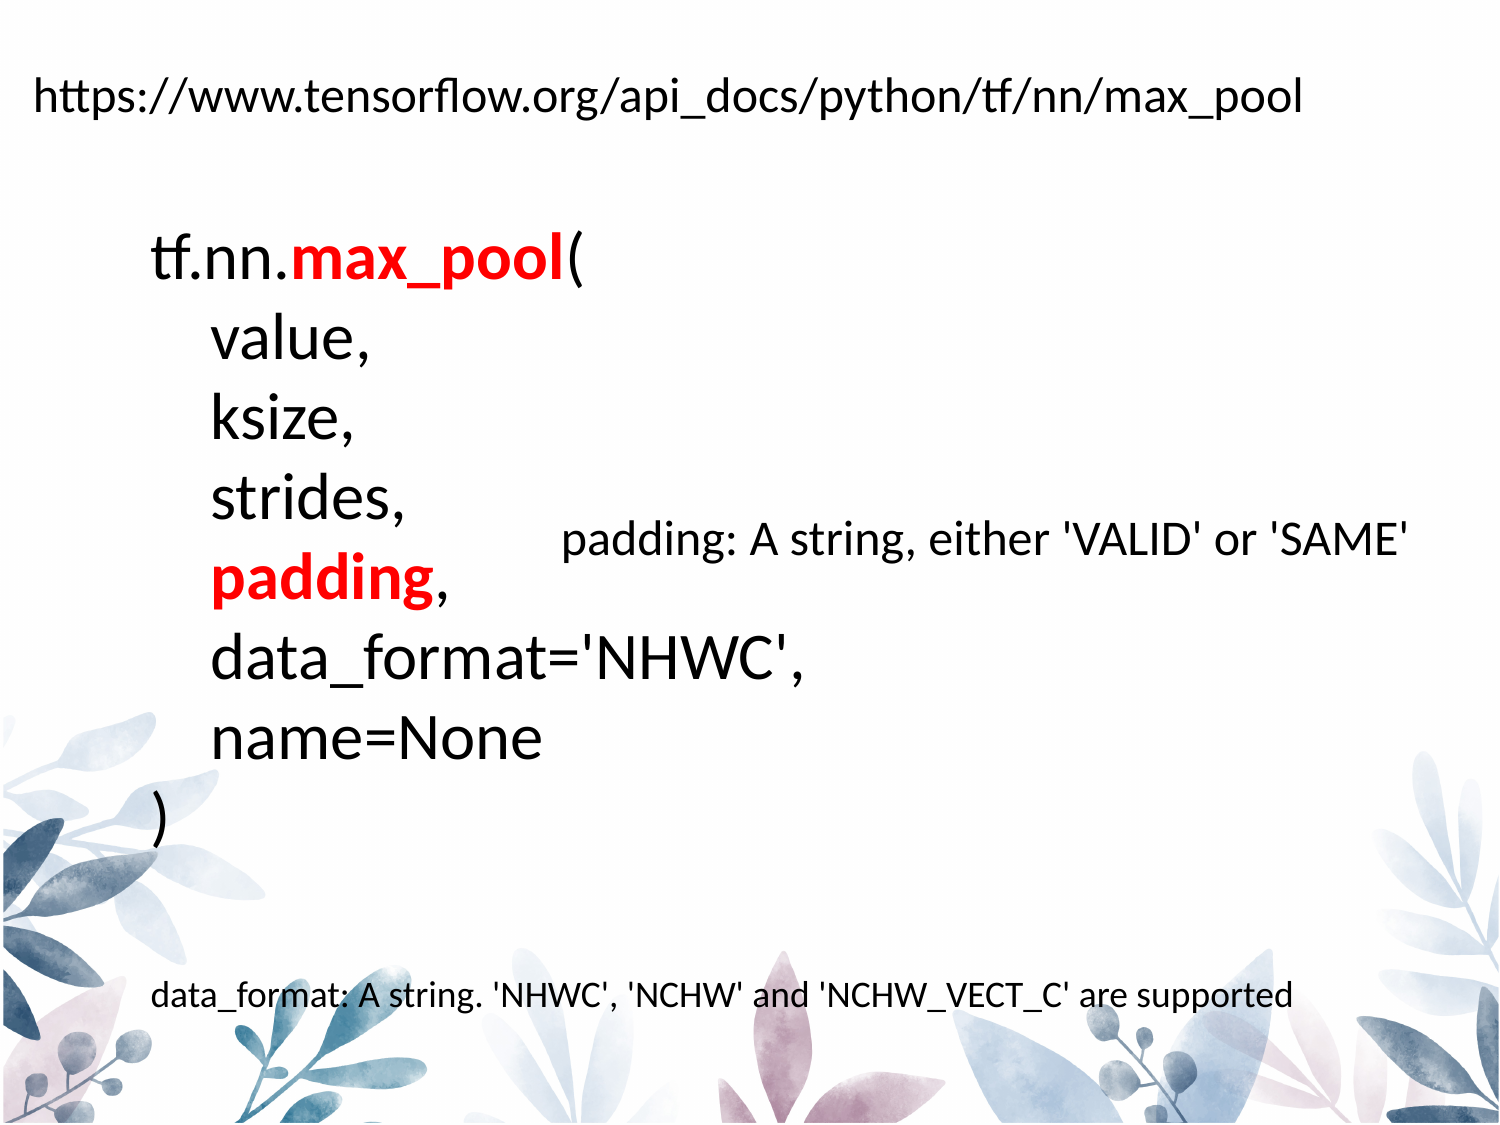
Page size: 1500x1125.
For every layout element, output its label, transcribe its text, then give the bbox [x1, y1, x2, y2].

picture [0, 0, 1500, 1125]
text_box data_format: A string. 'NHWC', 'NCHW' and 'NCHW_VECT_C' are supported [135, 962, 1331, 1023]
text_box https://www.tensorflow.org/api_docs/python/tf/nn/max_pool [18, 55, 1379, 131]
text_box padding: A string, either 'VALID' or 'SAME' [546, 498, 1426, 574]
text_box tf.nn.max_pool( value, ksize, strides, padding, data_format='NHWC', name=None ) [135, 205, 886, 860]
